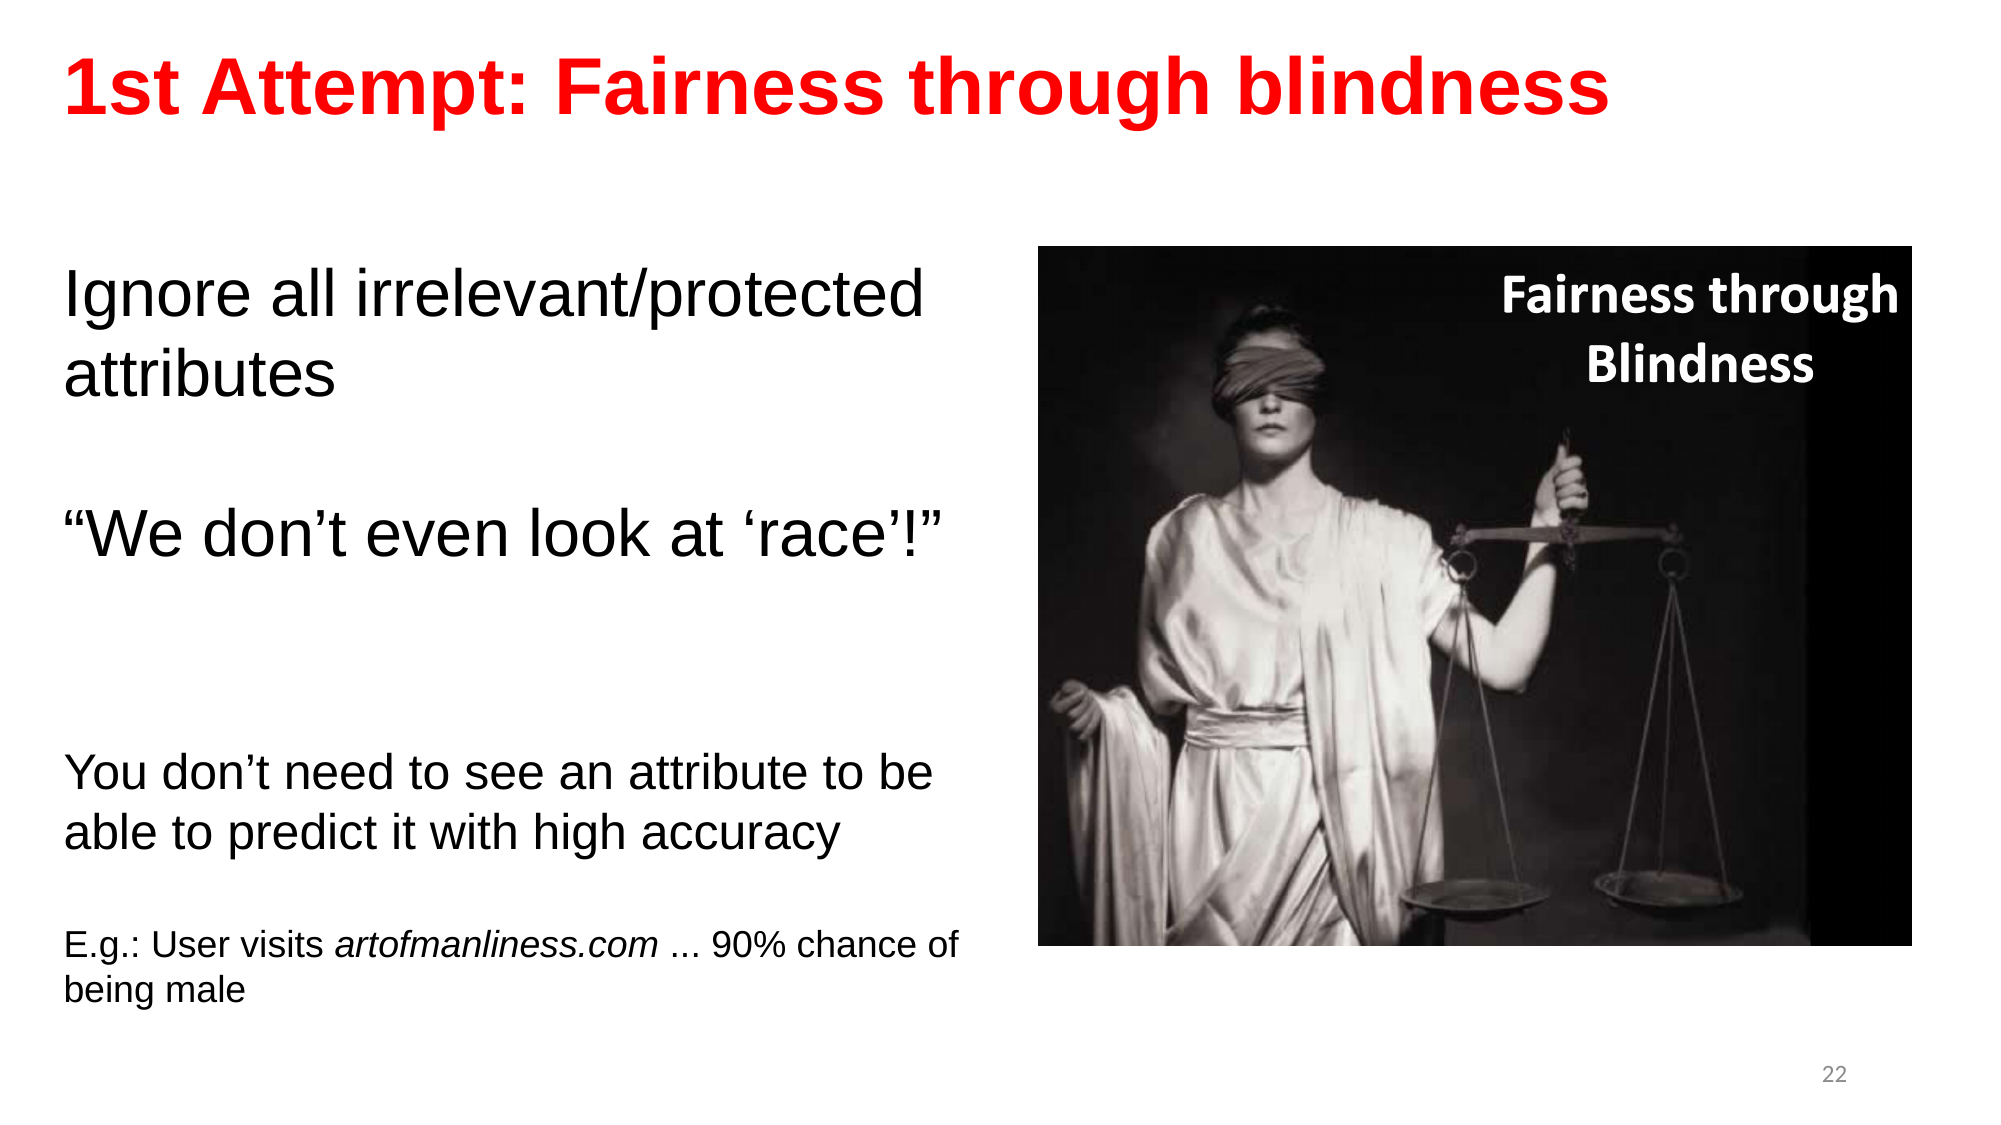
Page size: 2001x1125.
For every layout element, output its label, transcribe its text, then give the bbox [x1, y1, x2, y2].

text_box Ignore all irrelevant/protected attributes “We don’t even look at ‘race’!” [48, 242, 967, 578]
slide_number 22 [1412, 1042, 1863, 1103]
title 1st Attempt: Fairness through blindness [48, 27, 1774, 150]
text_box You don’t need to see an attribute to be able to predict it with high accuracy E.g.: User visits artofmanliness.com ... 90% chance of being male [48, 732, 994, 1018]
picture [1038, 246, 1912, 946]
